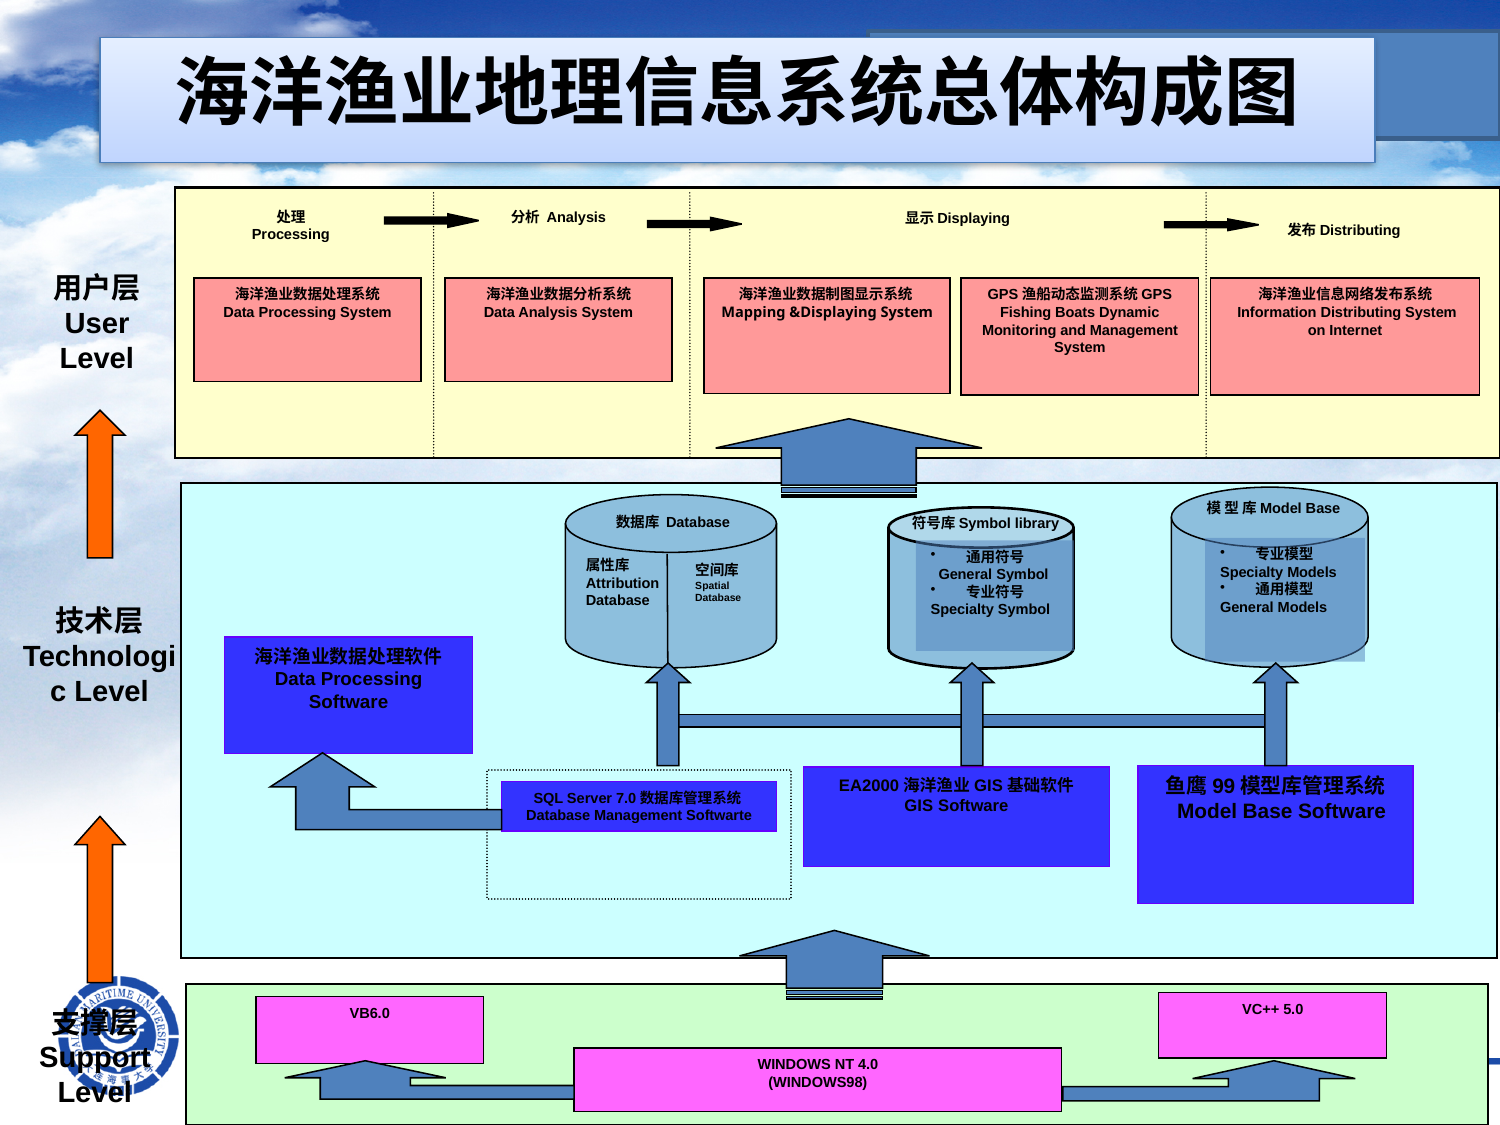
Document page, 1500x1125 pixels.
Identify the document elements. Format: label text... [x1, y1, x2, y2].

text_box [0, 262, 200, 1076]
title 海洋渔业地理信息系统总体构成图 [99, 37, 1376, 163]
picture [0, 1076, 174, 1125]
picture [0, 0, 1500, 262]
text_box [174, 187, 1500, 1125]
